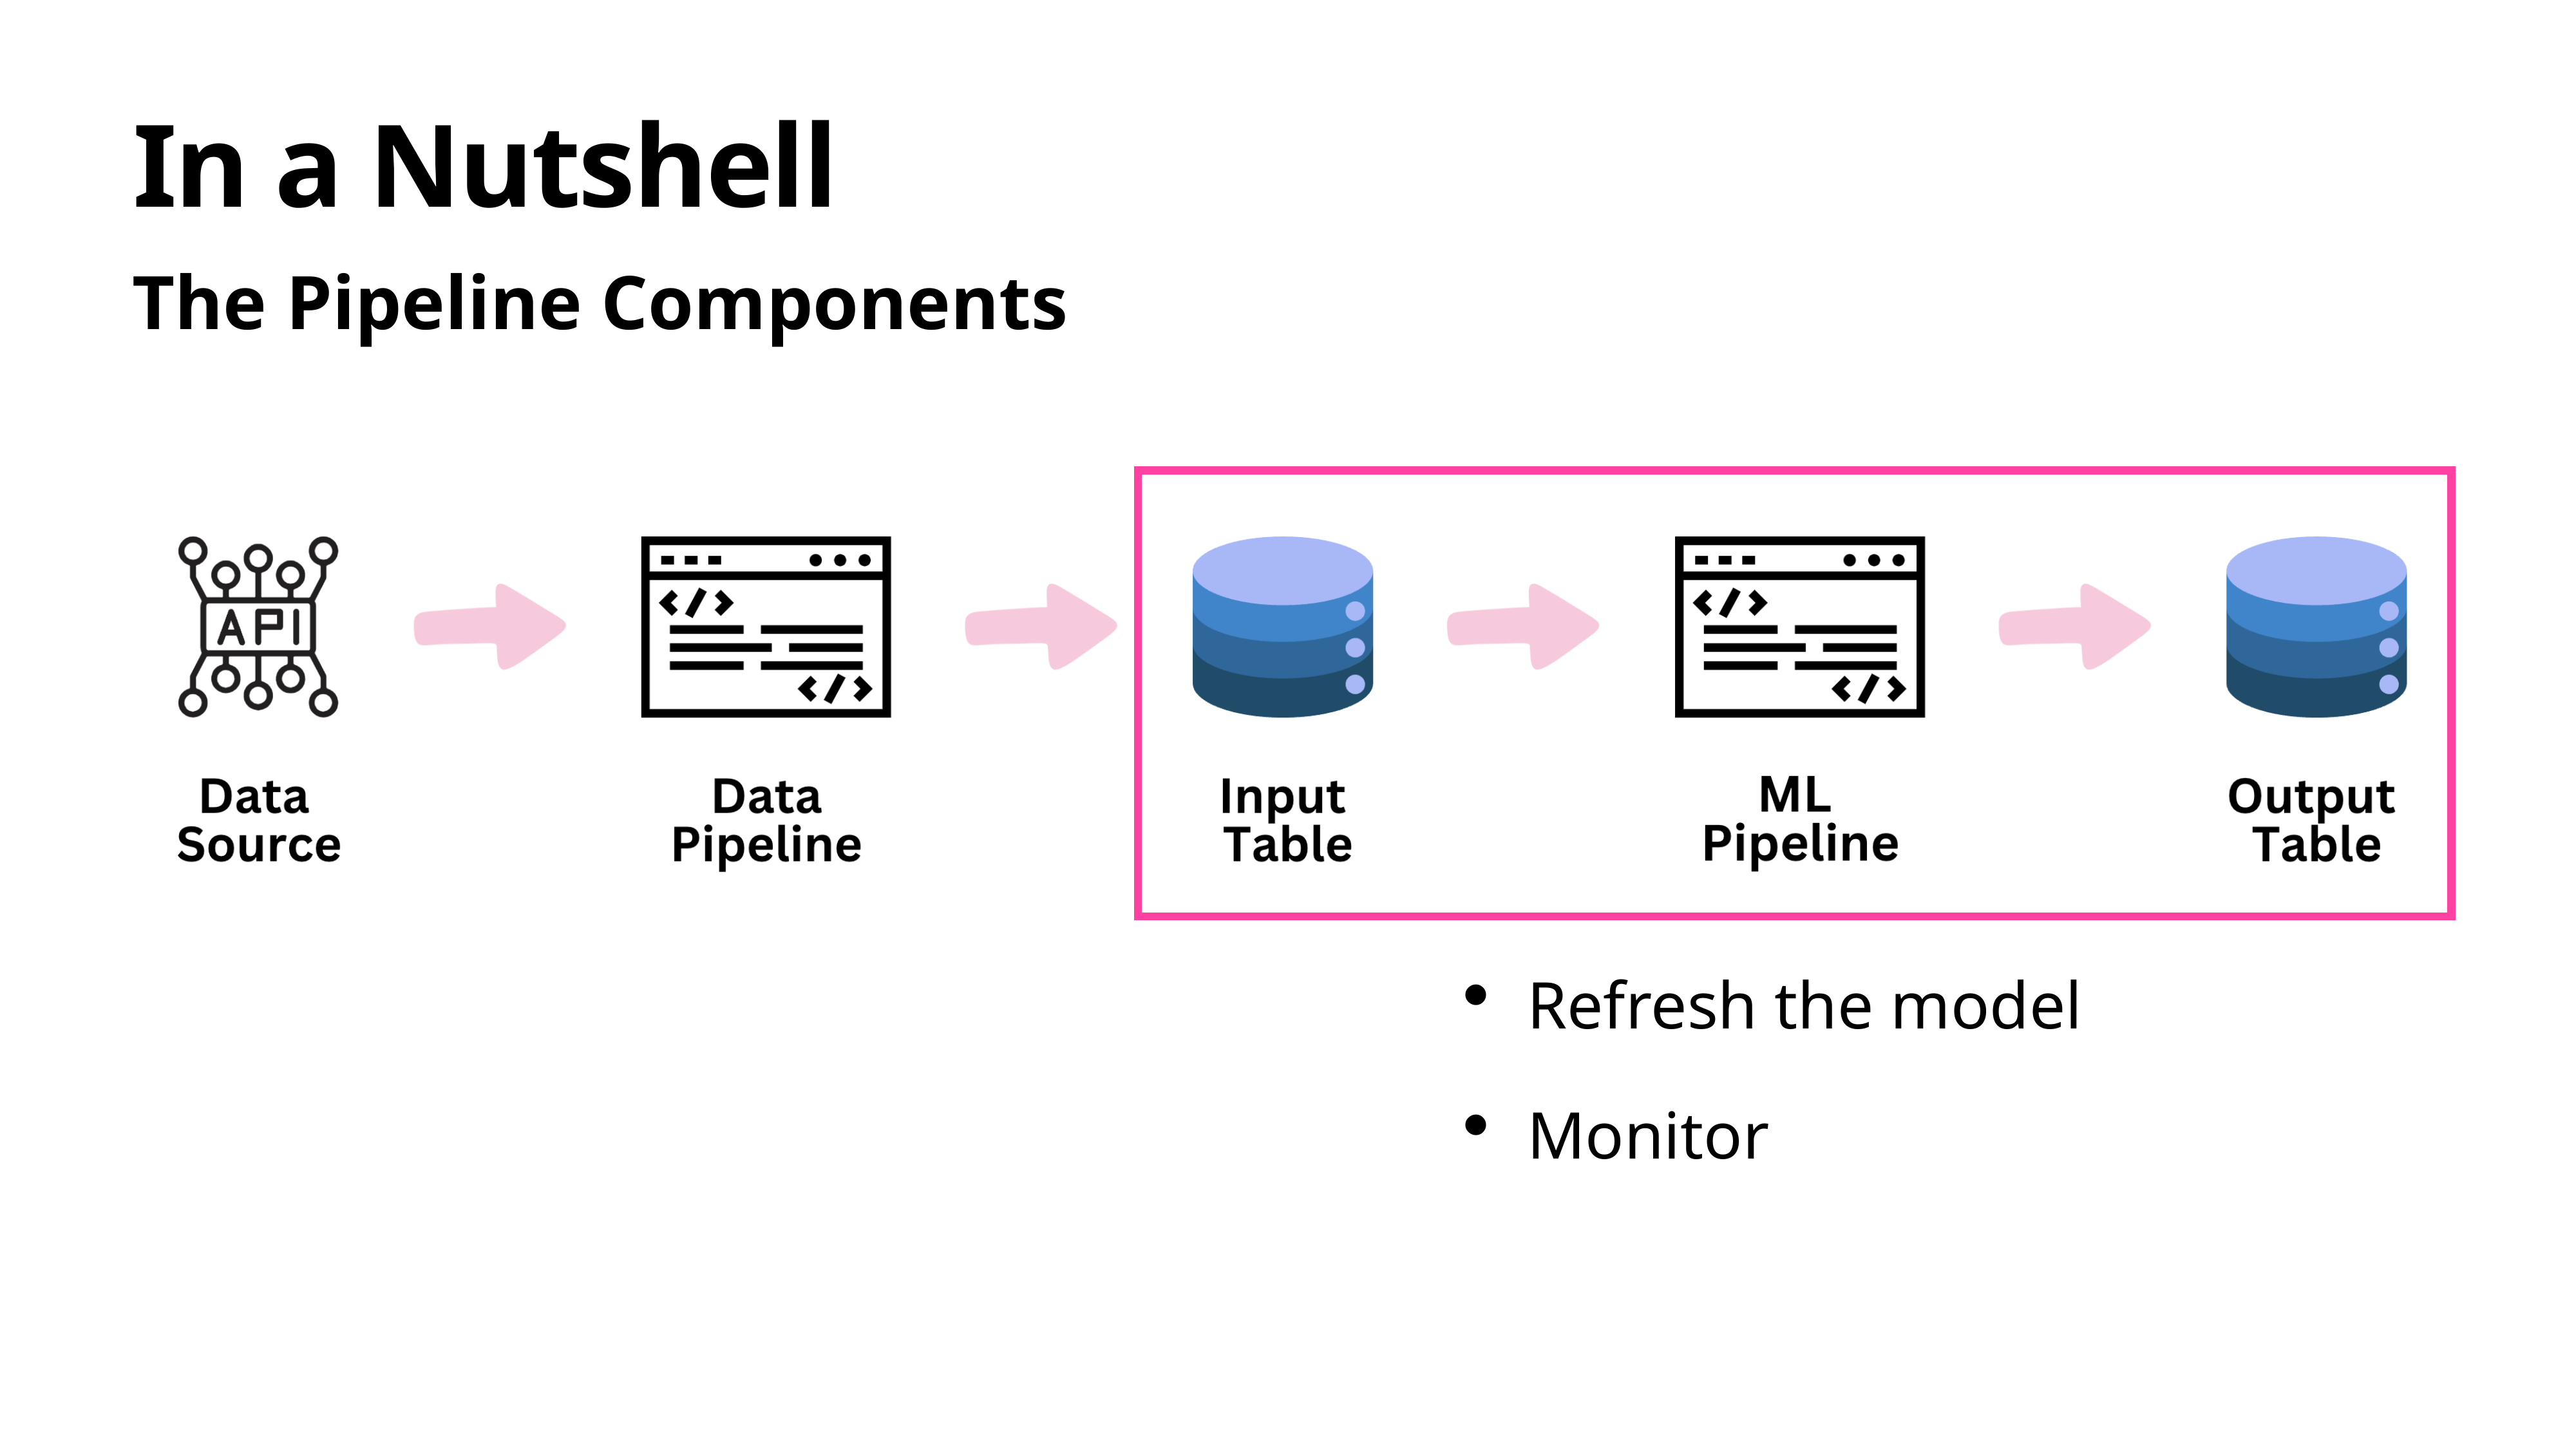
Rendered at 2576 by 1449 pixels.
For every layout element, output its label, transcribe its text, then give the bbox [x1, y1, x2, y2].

picture [128, 362, 2448, 1094]
text_box Refresh the model Monitor [1457, 1094, 2088, 1179]
title In a Nutshell [127, 113, 2449, 250]
list The Pipeline Components [127, 250, 2449, 350]
text_box [2448, 470, 2452, 916]
